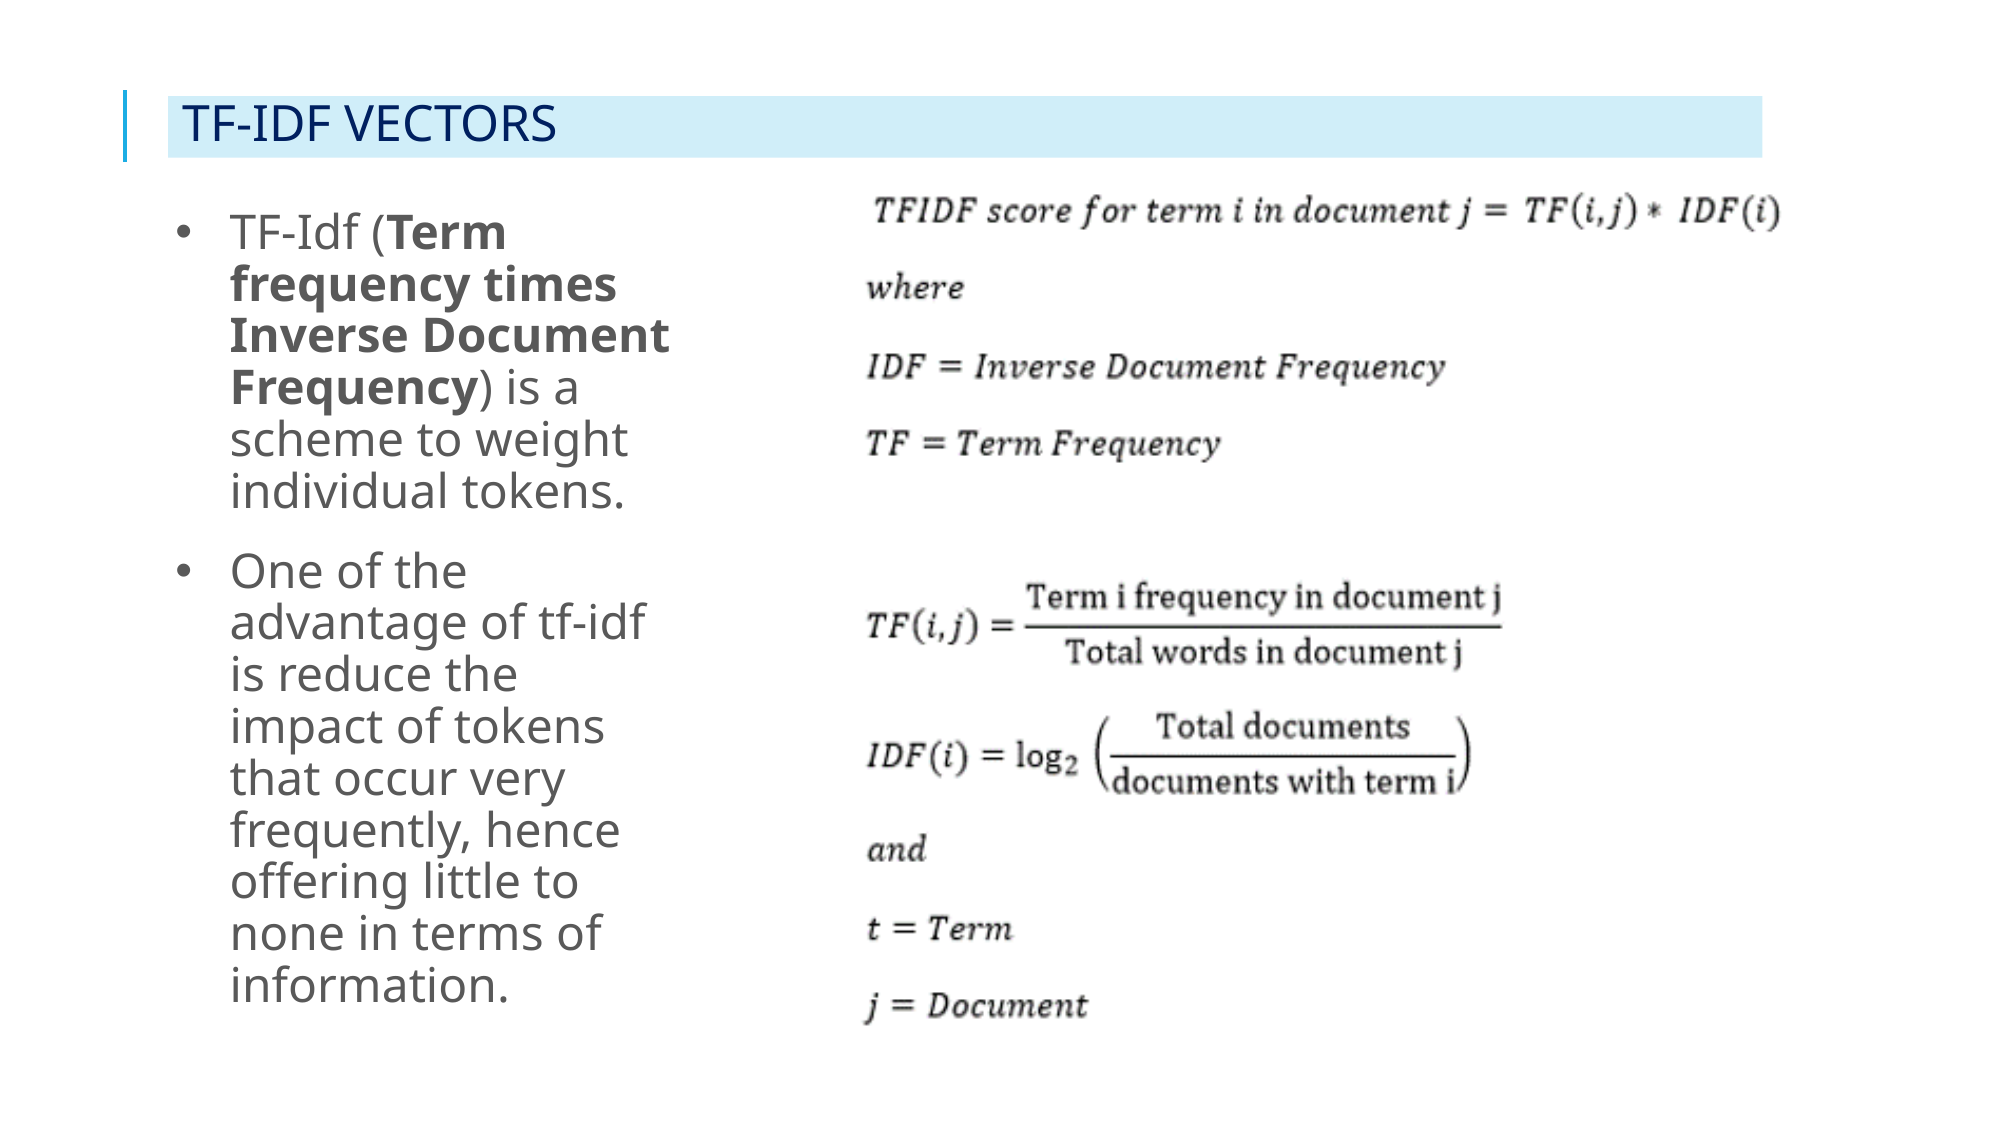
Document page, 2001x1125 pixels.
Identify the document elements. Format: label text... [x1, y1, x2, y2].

list TF-Idf (Term frequency times Inverse Document Frequency) is a scheme to weight individual tokens. One of the advantage of tf-idf is reduce the impact of tokens that occur very frequently, hence offering little to none in terms of information. [168, 200, 679, 1039]
picture [811, 170, 1851, 1058]
title TF-IDF VECTORS [168, 96, 1763, 158]
